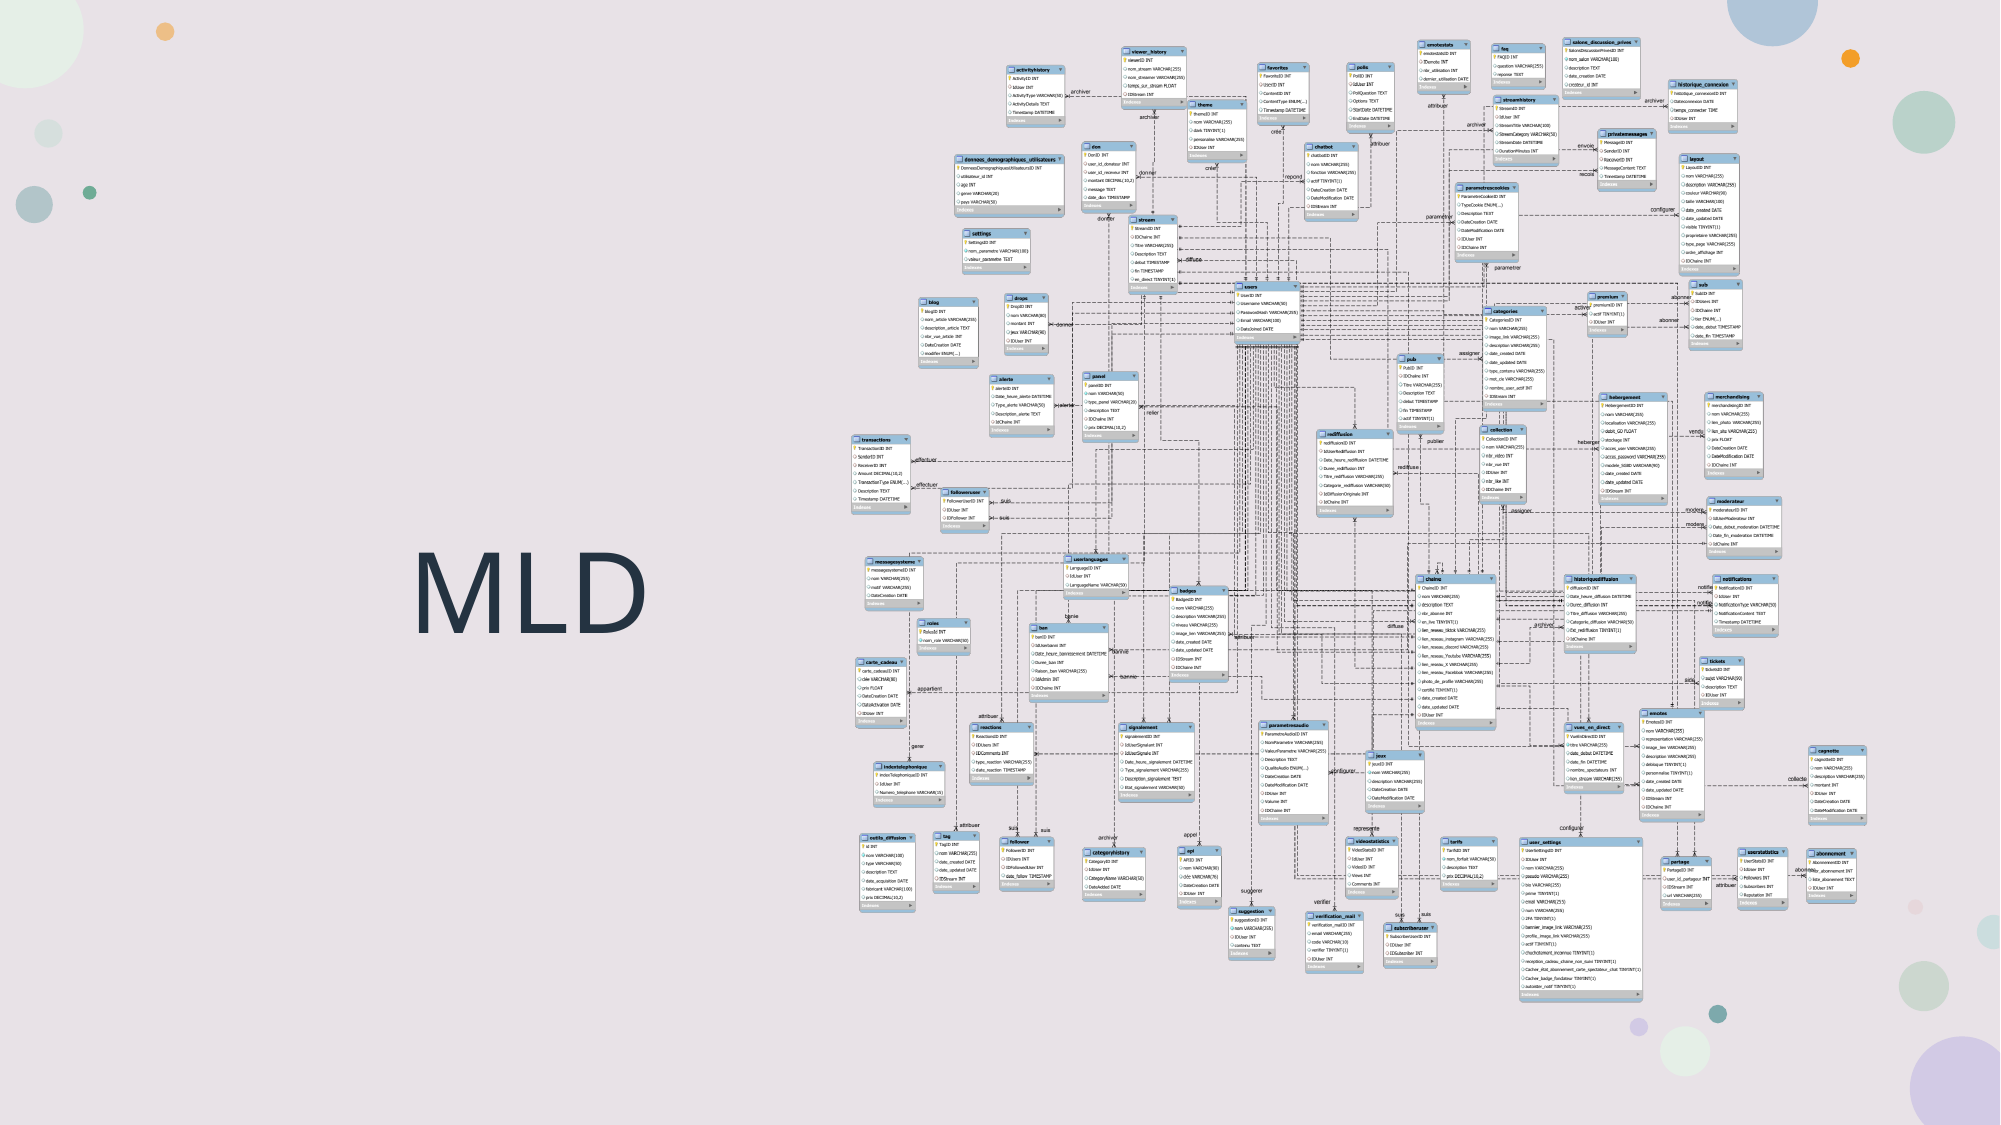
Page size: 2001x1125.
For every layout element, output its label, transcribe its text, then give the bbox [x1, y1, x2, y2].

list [833, 11, 1973, 1076]
title MLD [116, 274, 833, 666]
